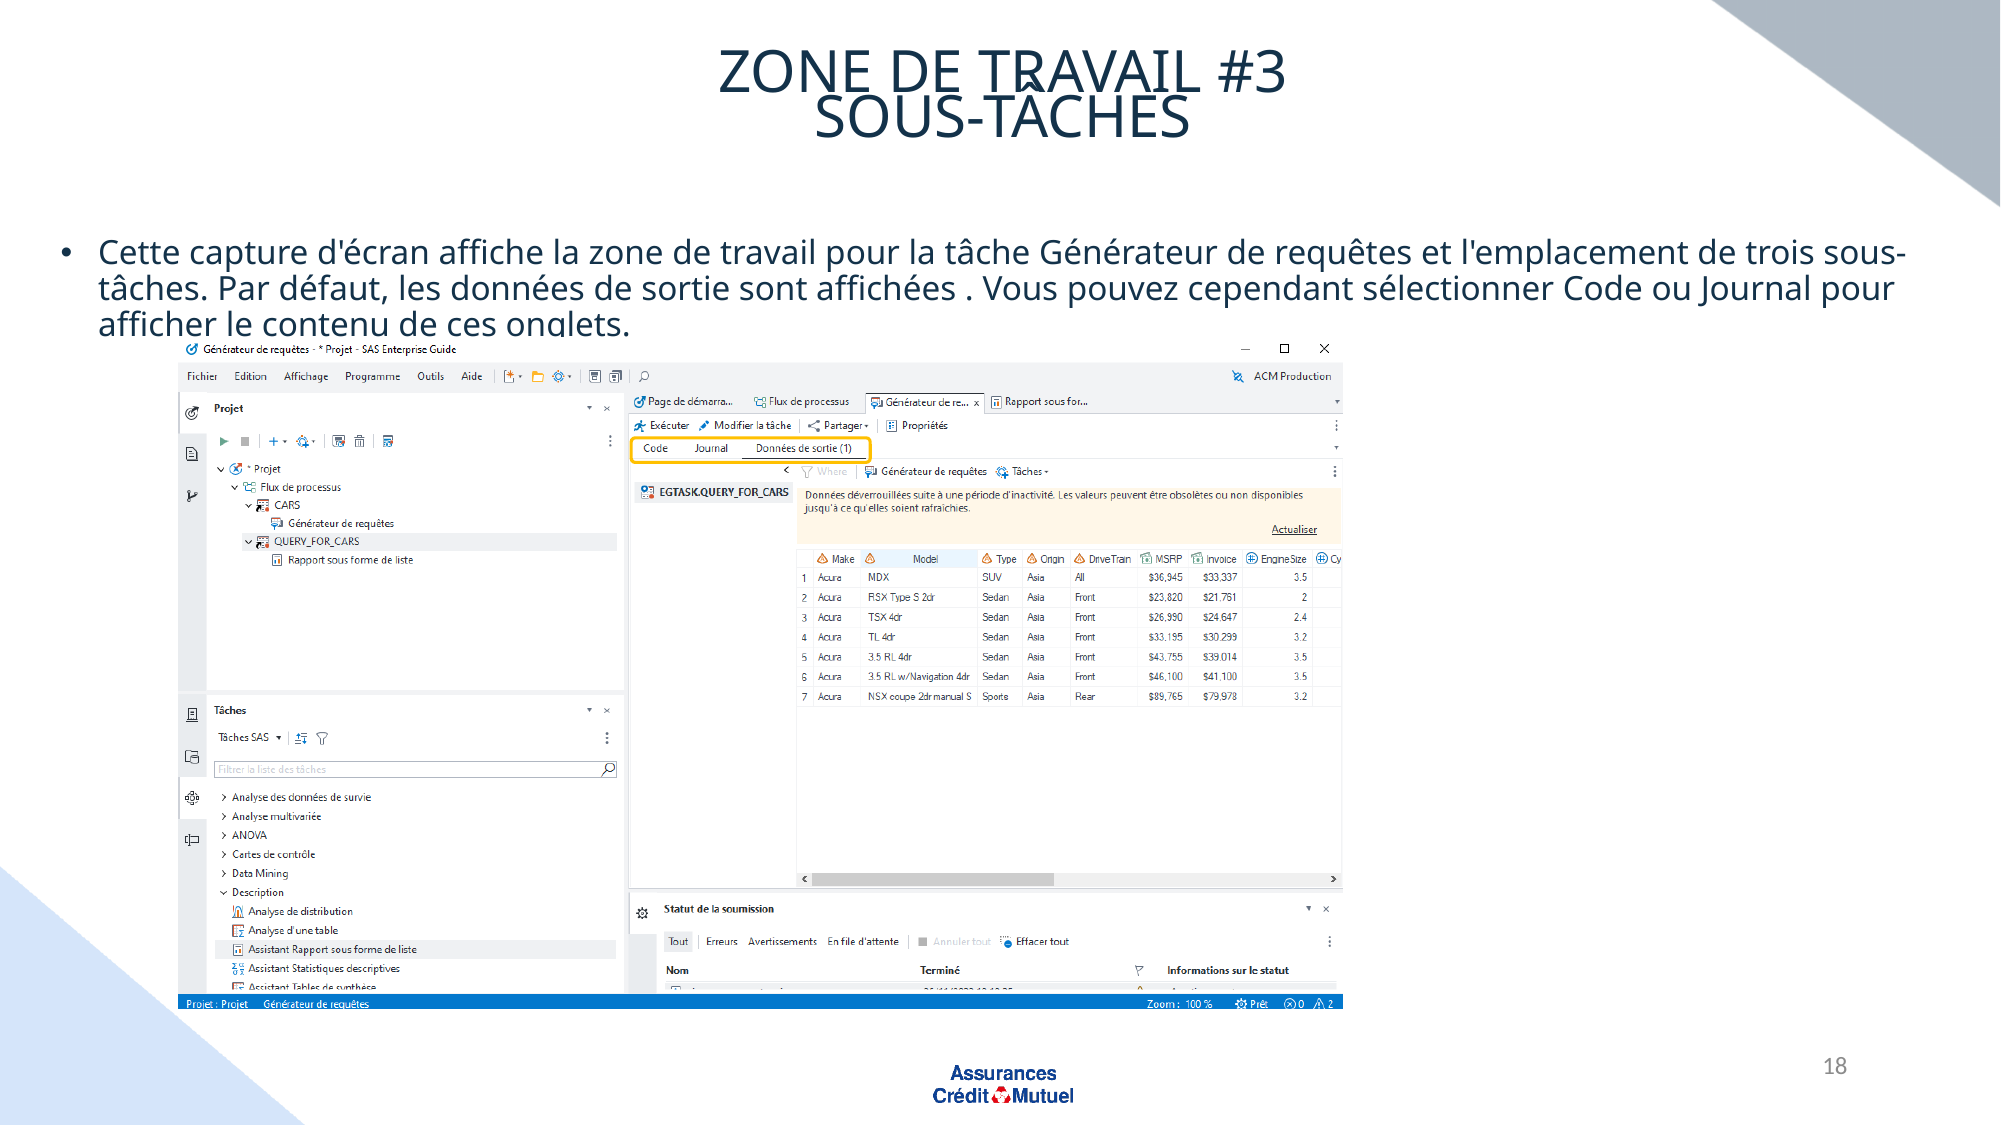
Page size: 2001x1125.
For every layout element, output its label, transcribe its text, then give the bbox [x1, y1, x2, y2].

text_box Cette capture d'écran affiche la zone de travail pour la tâche Générateur de requêtes et l'emplacement de trois sous-tâches. Par défaut, les données de sortie sont affichées . Vous pouvez cependant sélectionner Code ou Journal pour afficher le contenu de ces onglets. [45, 228, 1962, 360]
title zone de travail #3 [267, 34, 1740, 79]
picture [1709, 0, 2000, 207]
text_box sous-tâches [267, 79, 1740, 159]
picture [933, 1065, 1073, 1103]
slide_number 18 [1412, 1042, 1863, 1103]
picture [0, 337, 1343, 1125]
